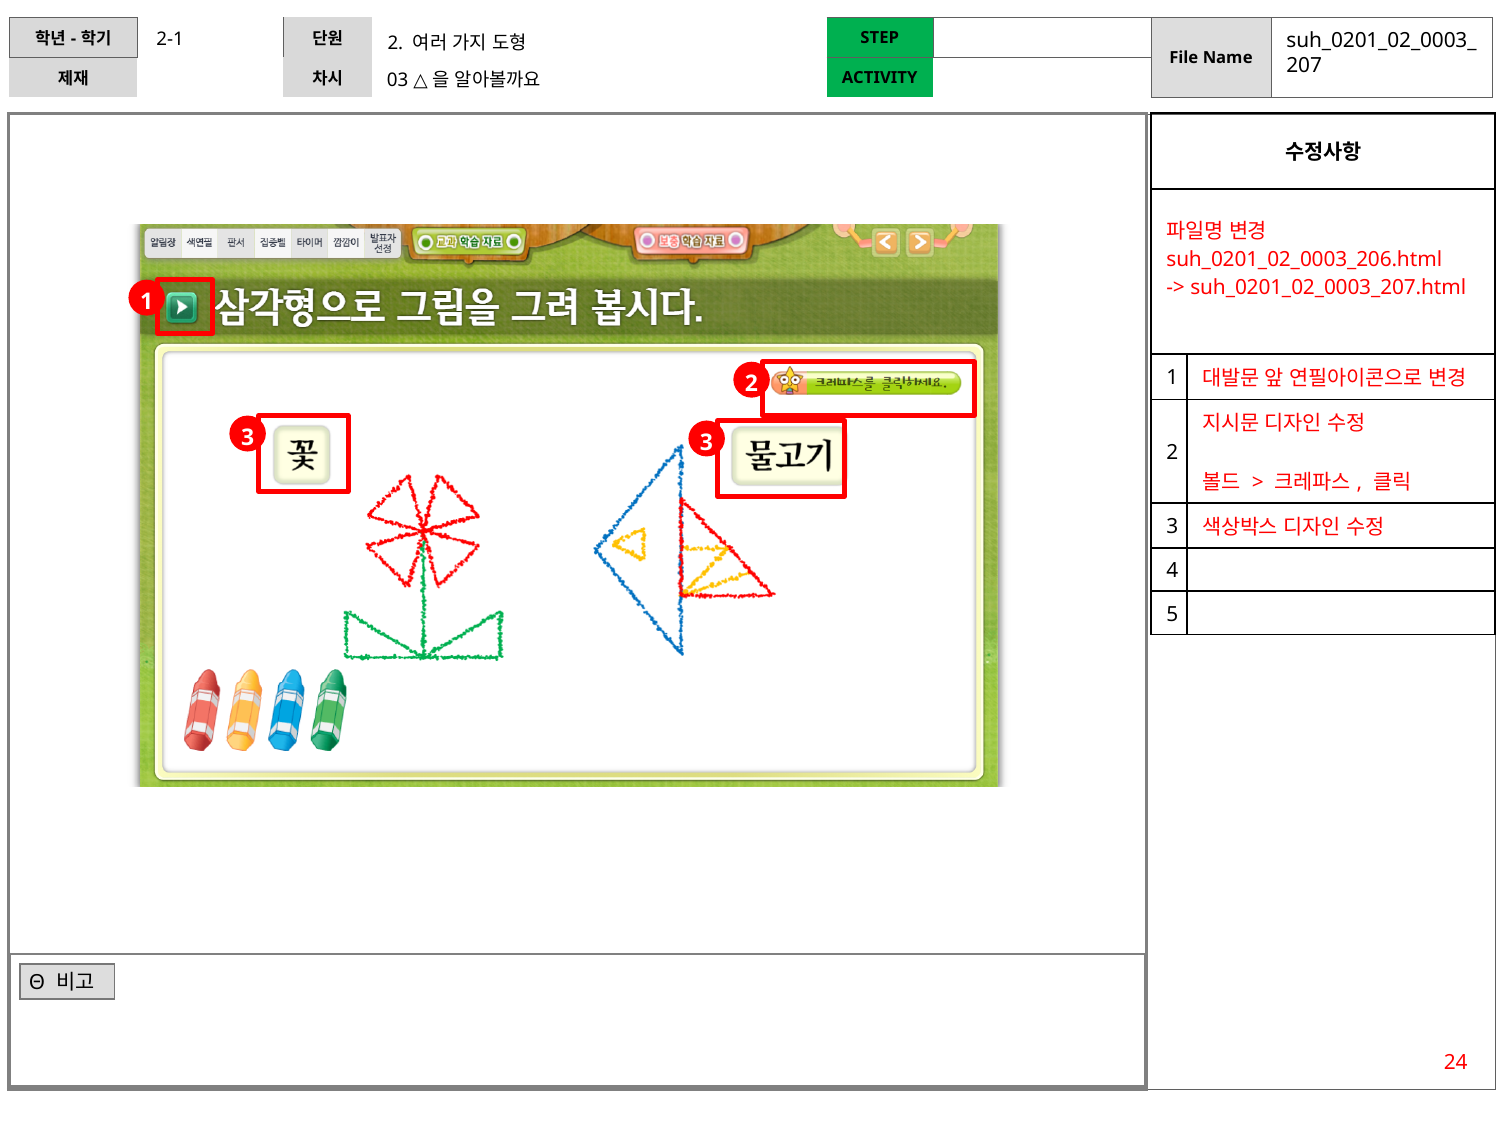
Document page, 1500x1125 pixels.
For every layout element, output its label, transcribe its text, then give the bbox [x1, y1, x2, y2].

table_cell [1188, 549, 1494, 590]
table_cell 2 [1152, 400, 1186, 502]
table_cell 3 [1152, 504, 1186, 547]
table_cell 1 [1152, 355, 1186, 399]
table_cell 색상박스 디자인 수정 [1188, 504, 1494, 547]
table_cell 4 [1152, 549, 1186, 590]
picture [11, 224, 1126, 788]
text_box 2-1 [141, 18, 284, 55]
text_box 2. 여러 가지 도형 [372, 23, 828, 48]
table_cell 대발문 앞 연필아이콘으로 변경 [1188, 355, 1494, 399]
table_cell 5 [1152, 592, 1186, 634]
table_cell [1188, 592, 1494, 634]
table_header 수정사항 [1152, 114, 1494, 188]
text_box suh_0201_02_0003_207 [1271, 18, 1500, 84]
table_cell 지시문 디자인 수정 볼드 > 크레파스, 클릭 [1188, 400, 1494, 502]
text_box 03 △을 알아볼까요 [372, 60, 821, 96]
table_cell 파일명 변경 suh_0201_02_0003_206.html -> suh_0201_02_0003_207.html [1152, 190, 1494, 353]
